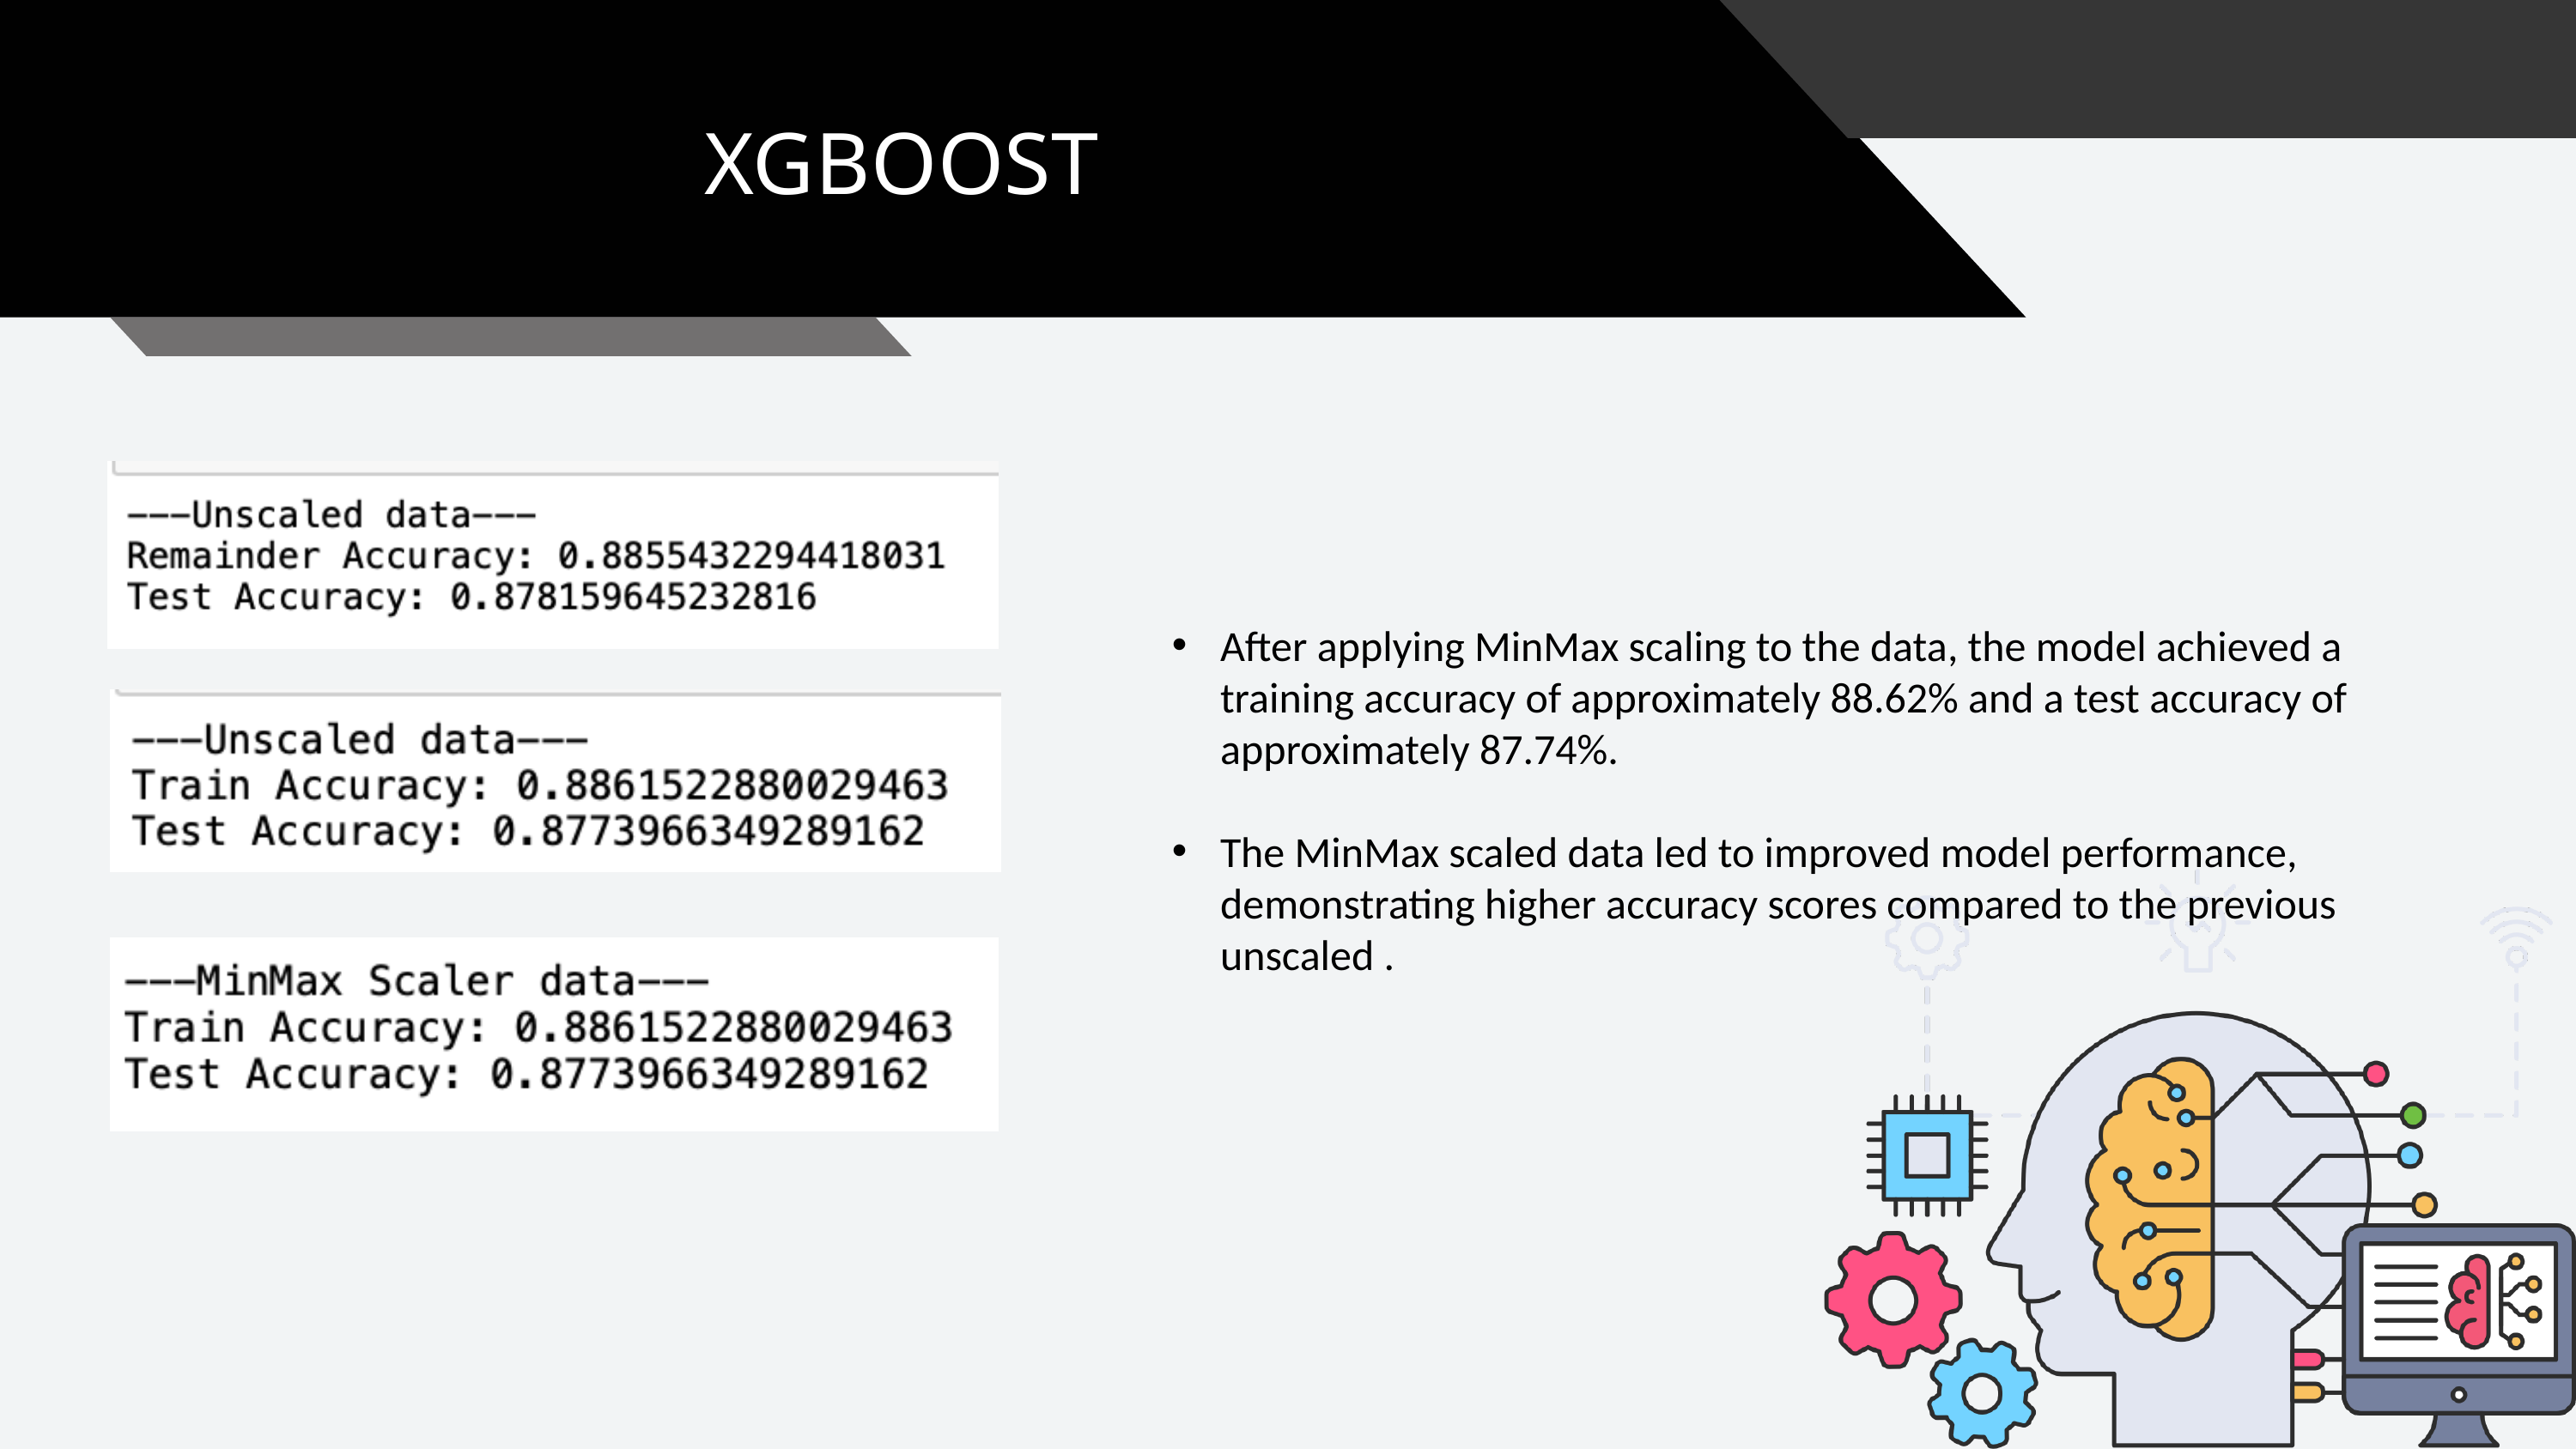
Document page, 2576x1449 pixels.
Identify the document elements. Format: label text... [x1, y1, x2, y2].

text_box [0, 0, 2026, 318]
text_box [1824, 869, 2576, 1449]
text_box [110, 317, 912, 357]
picture [110, 689, 1002, 873]
text_box After applying MinMax scaling to the data, the model achieved a training accuracy of approximately 88.62% and a test accuracy of approximately 87.74%. The MinMax scaled data led to improved model performance, demonstrating higher accuracy scores compared to the previous unscaled . [1159, 611, 2391, 985]
picture [110, 937, 999, 1132]
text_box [1702, 0, 2576, 139]
picture [106, 460, 999, 650]
